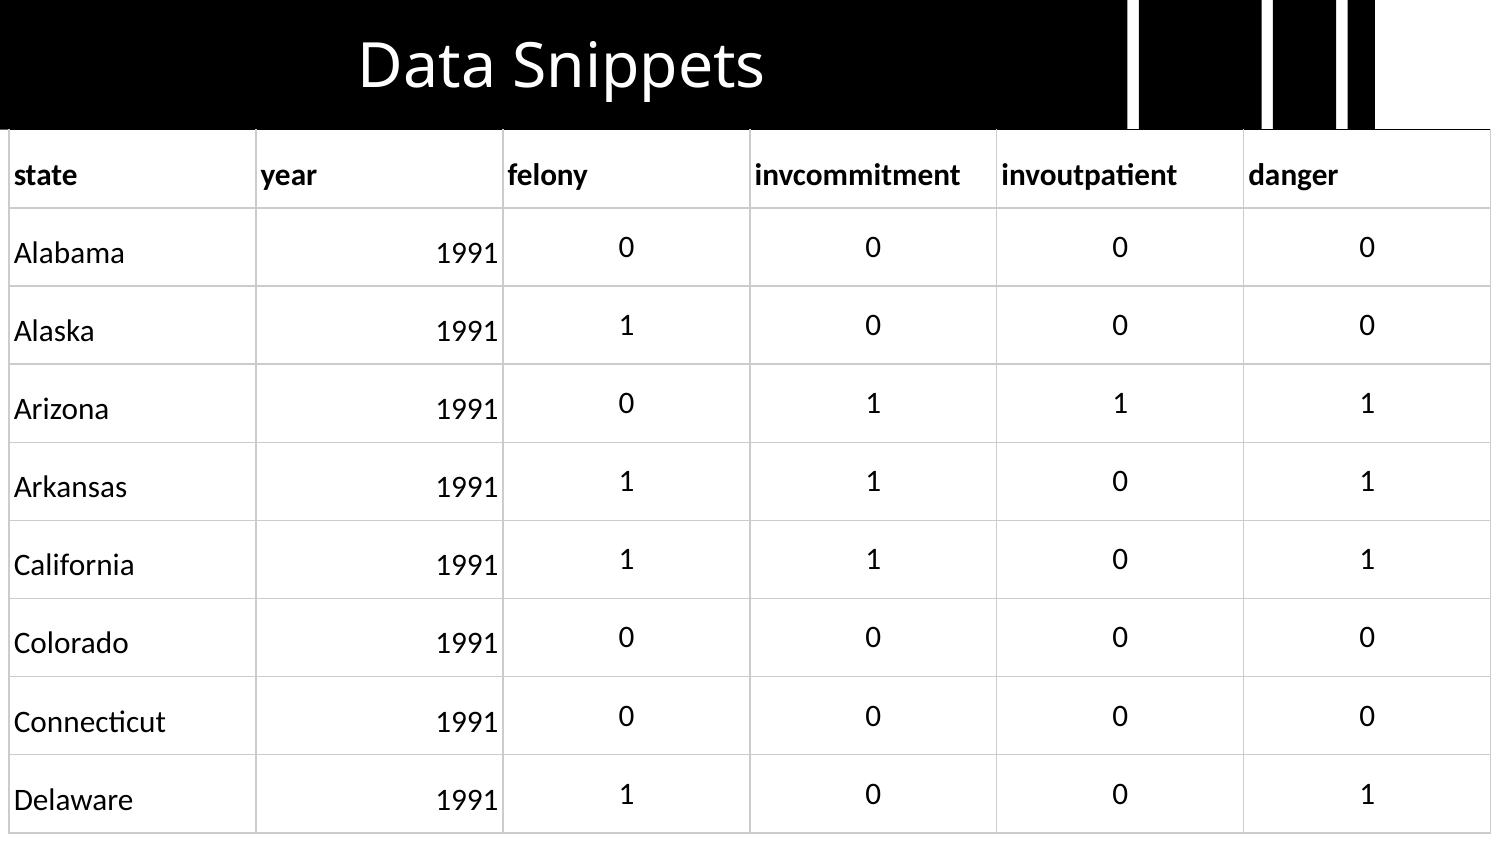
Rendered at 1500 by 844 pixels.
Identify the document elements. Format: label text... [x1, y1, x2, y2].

table_cell Arkansas [10, 443, 255, 520]
text_box [1138, 0, 1262, 129]
table_cell 1991 [257, 521, 502, 598]
table_cell 1 [751, 443, 996, 520]
table_header year [257, 130, 502, 207]
text_box [0, 0, 1128, 130]
table_cell 1991 [257, 365, 502, 442]
table_header danger [1244, 130, 1490, 207]
table_cell 0 [751, 209, 996, 285]
table_cell 0 [751, 755, 996, 832]
table_cell 0 [1244, 677, 1490, 754]
table_cell 0 [997, 209, 1243, 285]
table_cell Arizona [10, 365, 255, 442]
table_cell 0 [997, 599, 1243, 676]
table_cell 0 [751, 599, 996, 676]
table_cell 0 [1244, 599, 1490, 676]
text_box Data Snippets [5, 10, 1119, 88]
table_cell 0 [1244, 209, 1490, 285]
table_cell 1991 [257, 209, 502, 285]
table_cell 1 [504, 521, 749, 598]
table_cell 0 [997, 443, 1243, 520]
table_header felony [504, 130, 749, 207]
table_cell 0 [504, 599, 749, 676]
table_header invoutpatient [997, 130, 1243, 207]
table_cell 0 [504, 209, 749, 285]
table_cell 1991 [257, 755, 502, 832]
table_cell 1991 [257, 599, 502, 676]
table_cell 1 [751, 521, 996, 598]
table_cell 0 [997, 521, 1243, 598]
table_cell 0 [997, 287, 1243, 363]
table_cell 0 [751, 677, 996, 754]
table_header invcommitment [751, 130, 996, 207]
table_cell 0 [751, 287, 996, 363]
table_cell 0 [997, 677, 1243, 754]
table_cell Connecticut [10, 677, 255, 754]
table_cell 1991 [257, 287, 502, 363]
table_cell Alaska [10, 287, 255, 363]
table_cell 1 [751, 365, 996, 442]
table_cell 1 [504, 755, 749, 832]
table_cell Alabama [10, 209, 255, 285]
table_cell Colorado [10, 599, 255, 676]
table_cell 1 [1244, 365, 1490, 442]
table_cell California [10, 521, 255, 598]
table_cell 0 [504, 677, 749, 754]
table_cell 1 [997, 365, 1243, 442]
table_cell 1991 [257, 443, 502, 520]
table_cell 0 [504, 365, 749, 442]
text_box [1272, 0, 1337, 129]
table_cell Delaware [10, 755, 255, 832]
table_header state [10, 130, 255, 207]
table_cell 0 [997, 755, 1243, 832]
table_cell 1 [1244, 443, 1490, 520]
table_cell 1 [504, 443, 749, 520]
table_cell 1 [504, 287, 749, 363]
table_cell 1991 [257, 677, 502, 754]
table_cell 1 [1244, 755, 1490, 832]
text_box [1347, 0, 1375, 129]
table_cell 0 [1244, 287, 1490, 363]
table_cell 1 [1244, 521, 1490, 598]
